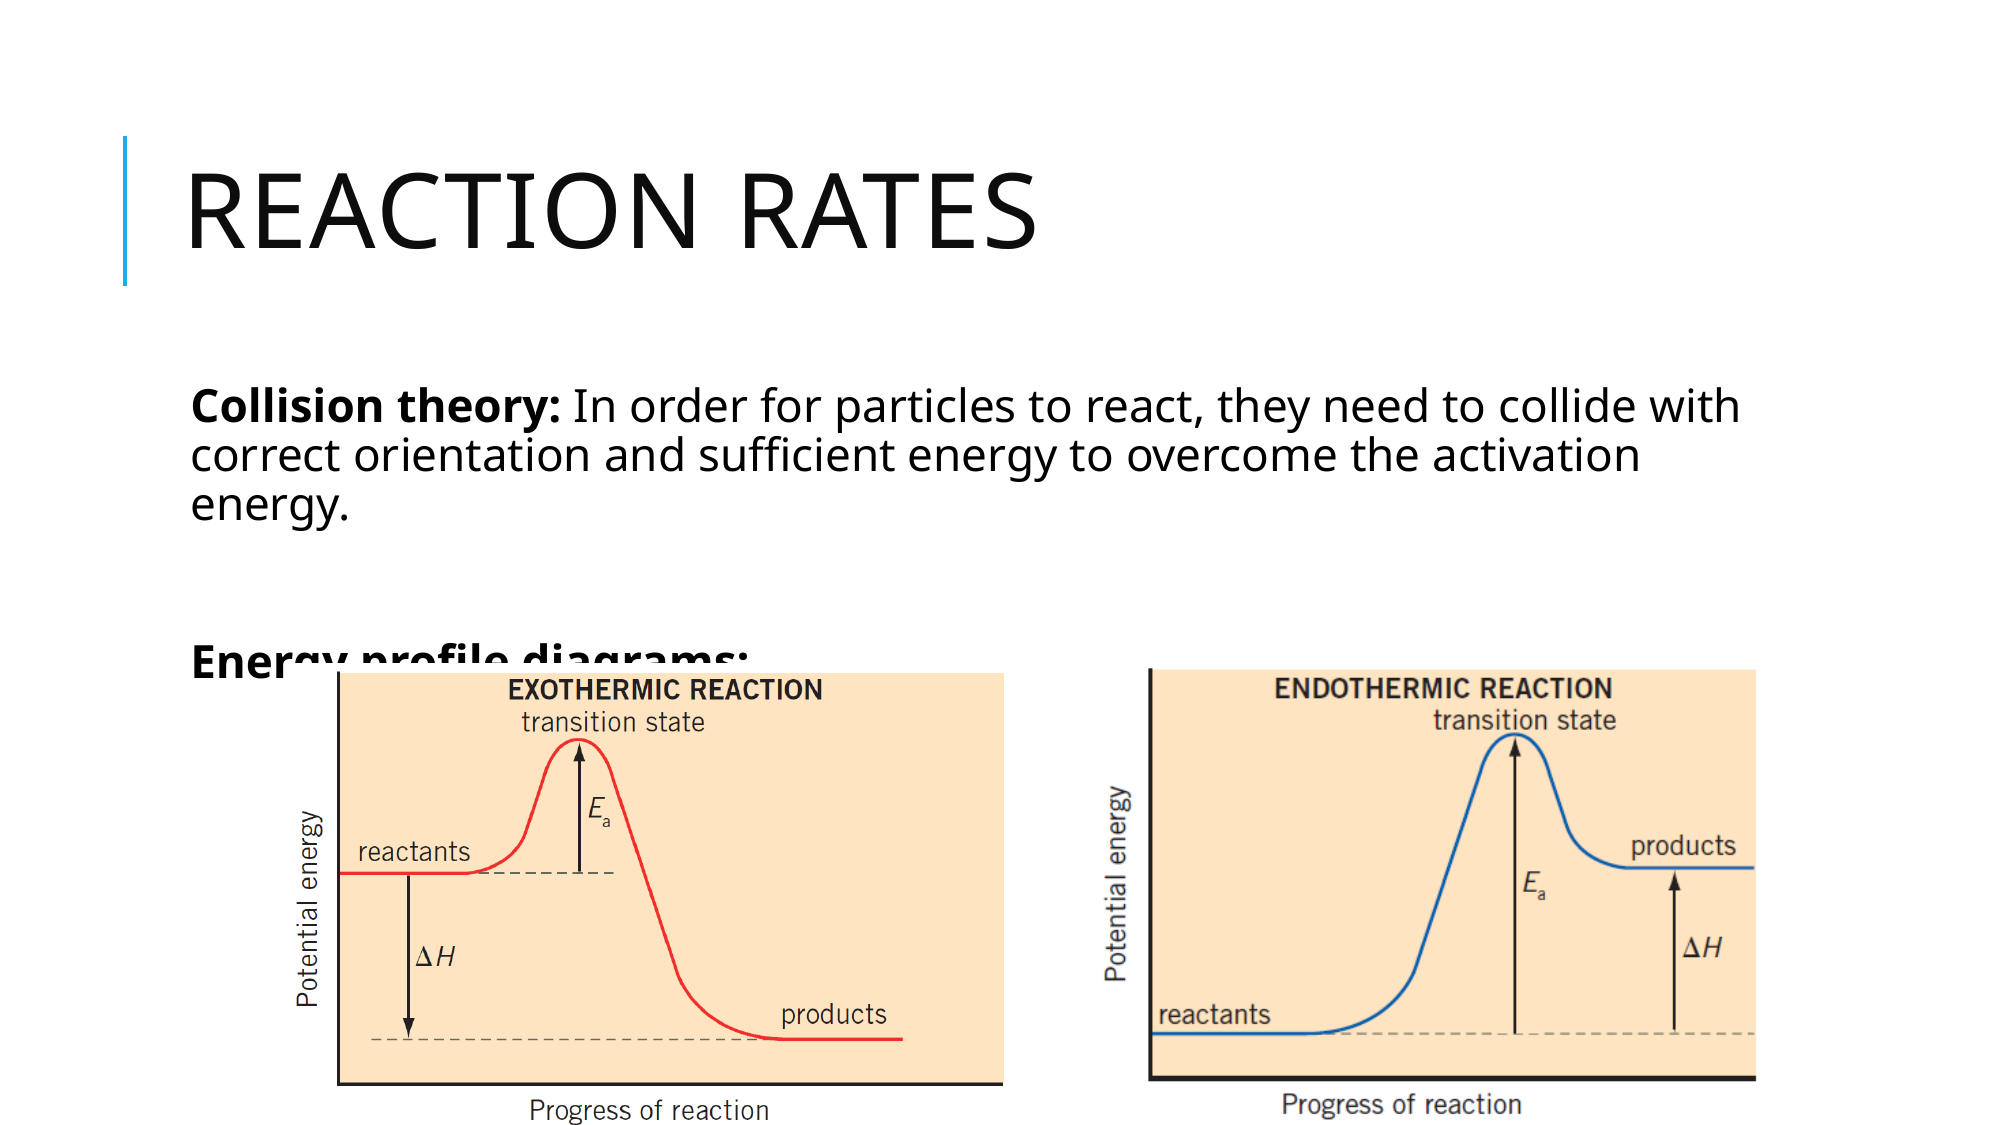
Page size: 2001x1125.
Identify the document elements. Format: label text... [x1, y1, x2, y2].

picture [1094, 663, 1763, 1125]
title Reaction rates [168, 96, 1763, 342]
picture [290, 663, 1011, 1125]
list Collision theory: In order for particles to react, they need to collide with correct orientation and sufficient energy to overcome the activation energy. Energy profile diagrams: [168, 375, 1763, 1035]
